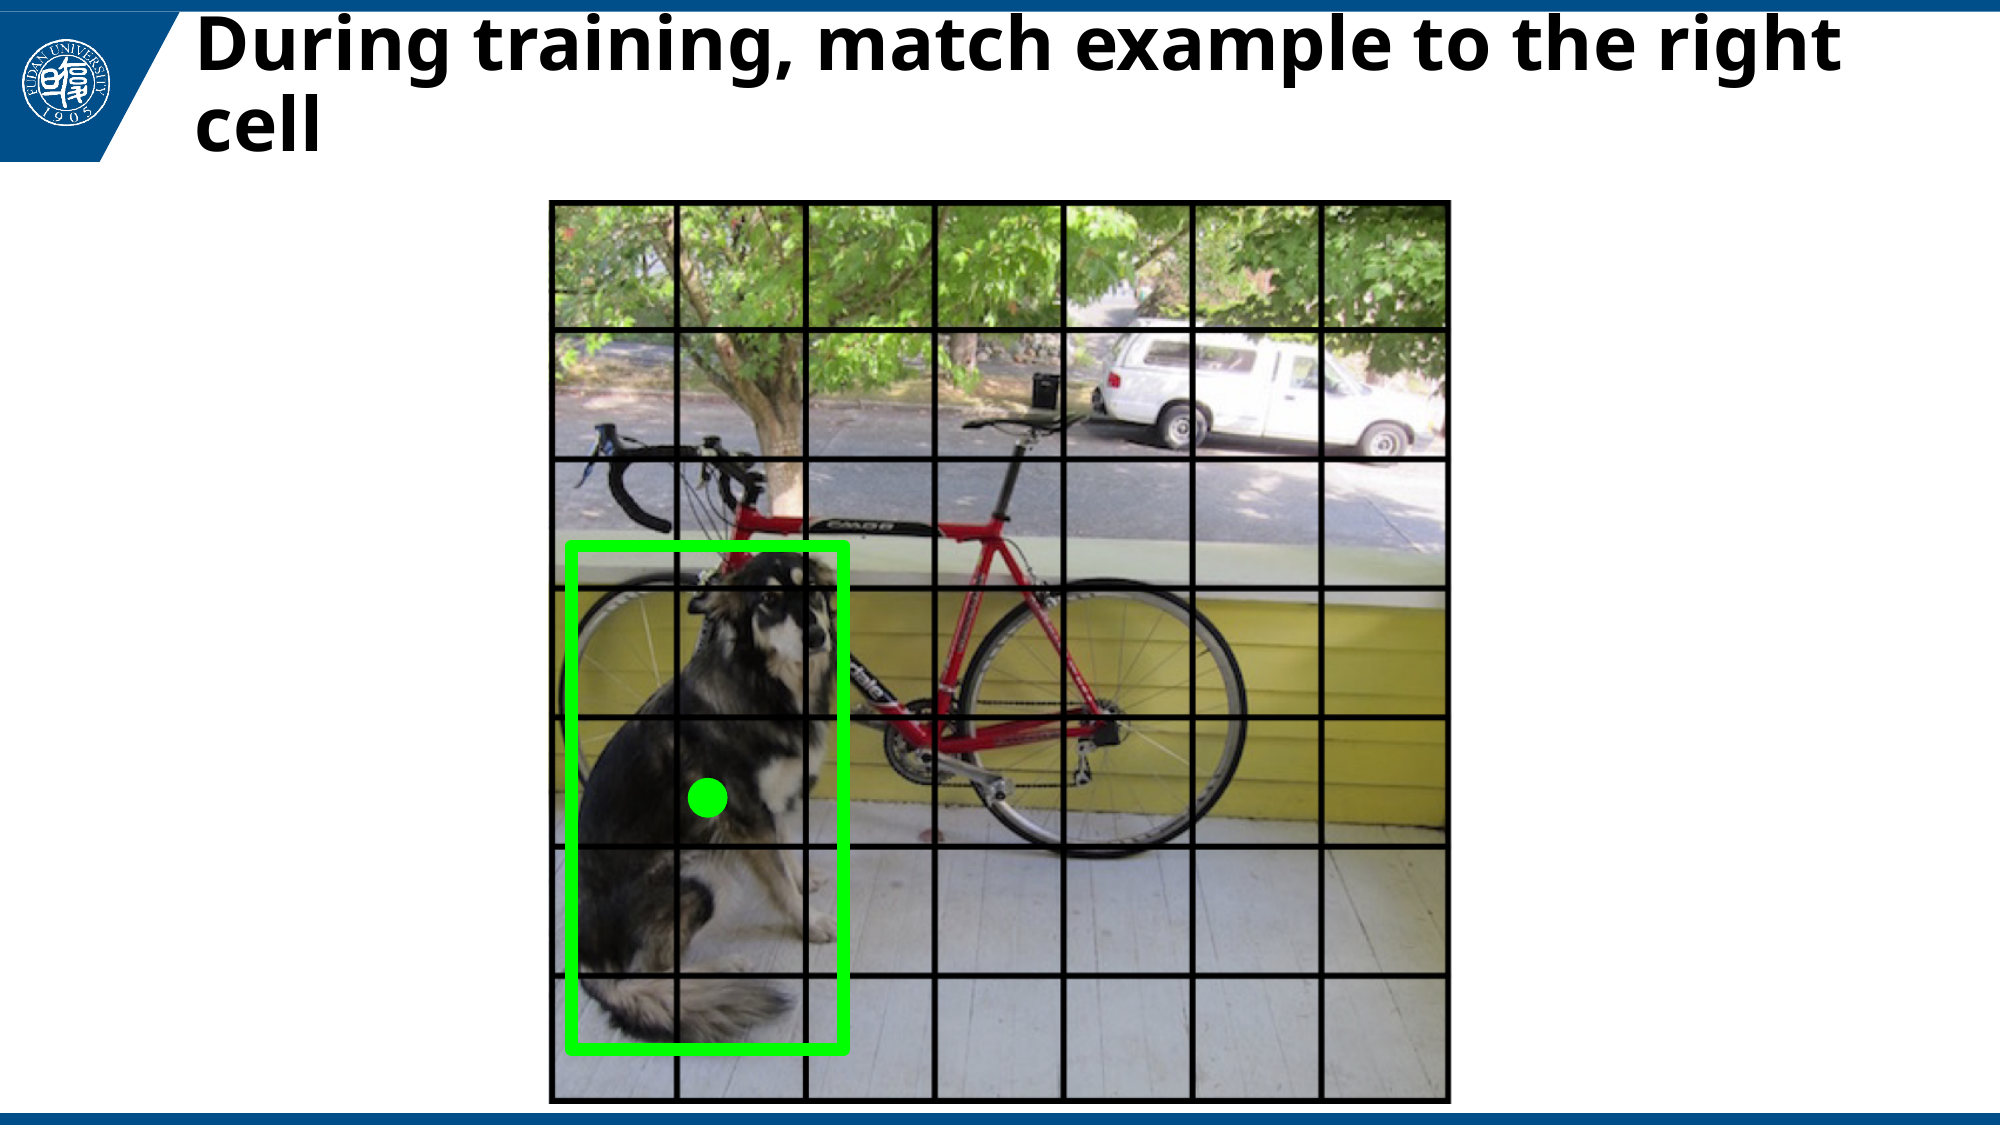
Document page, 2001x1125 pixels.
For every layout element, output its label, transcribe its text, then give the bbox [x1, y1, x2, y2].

title During training, match example to the right cell [179, 11, 1863, 162]
picture [548, 200, 1452, 1104]
picture [22, 39, 110, 126]
